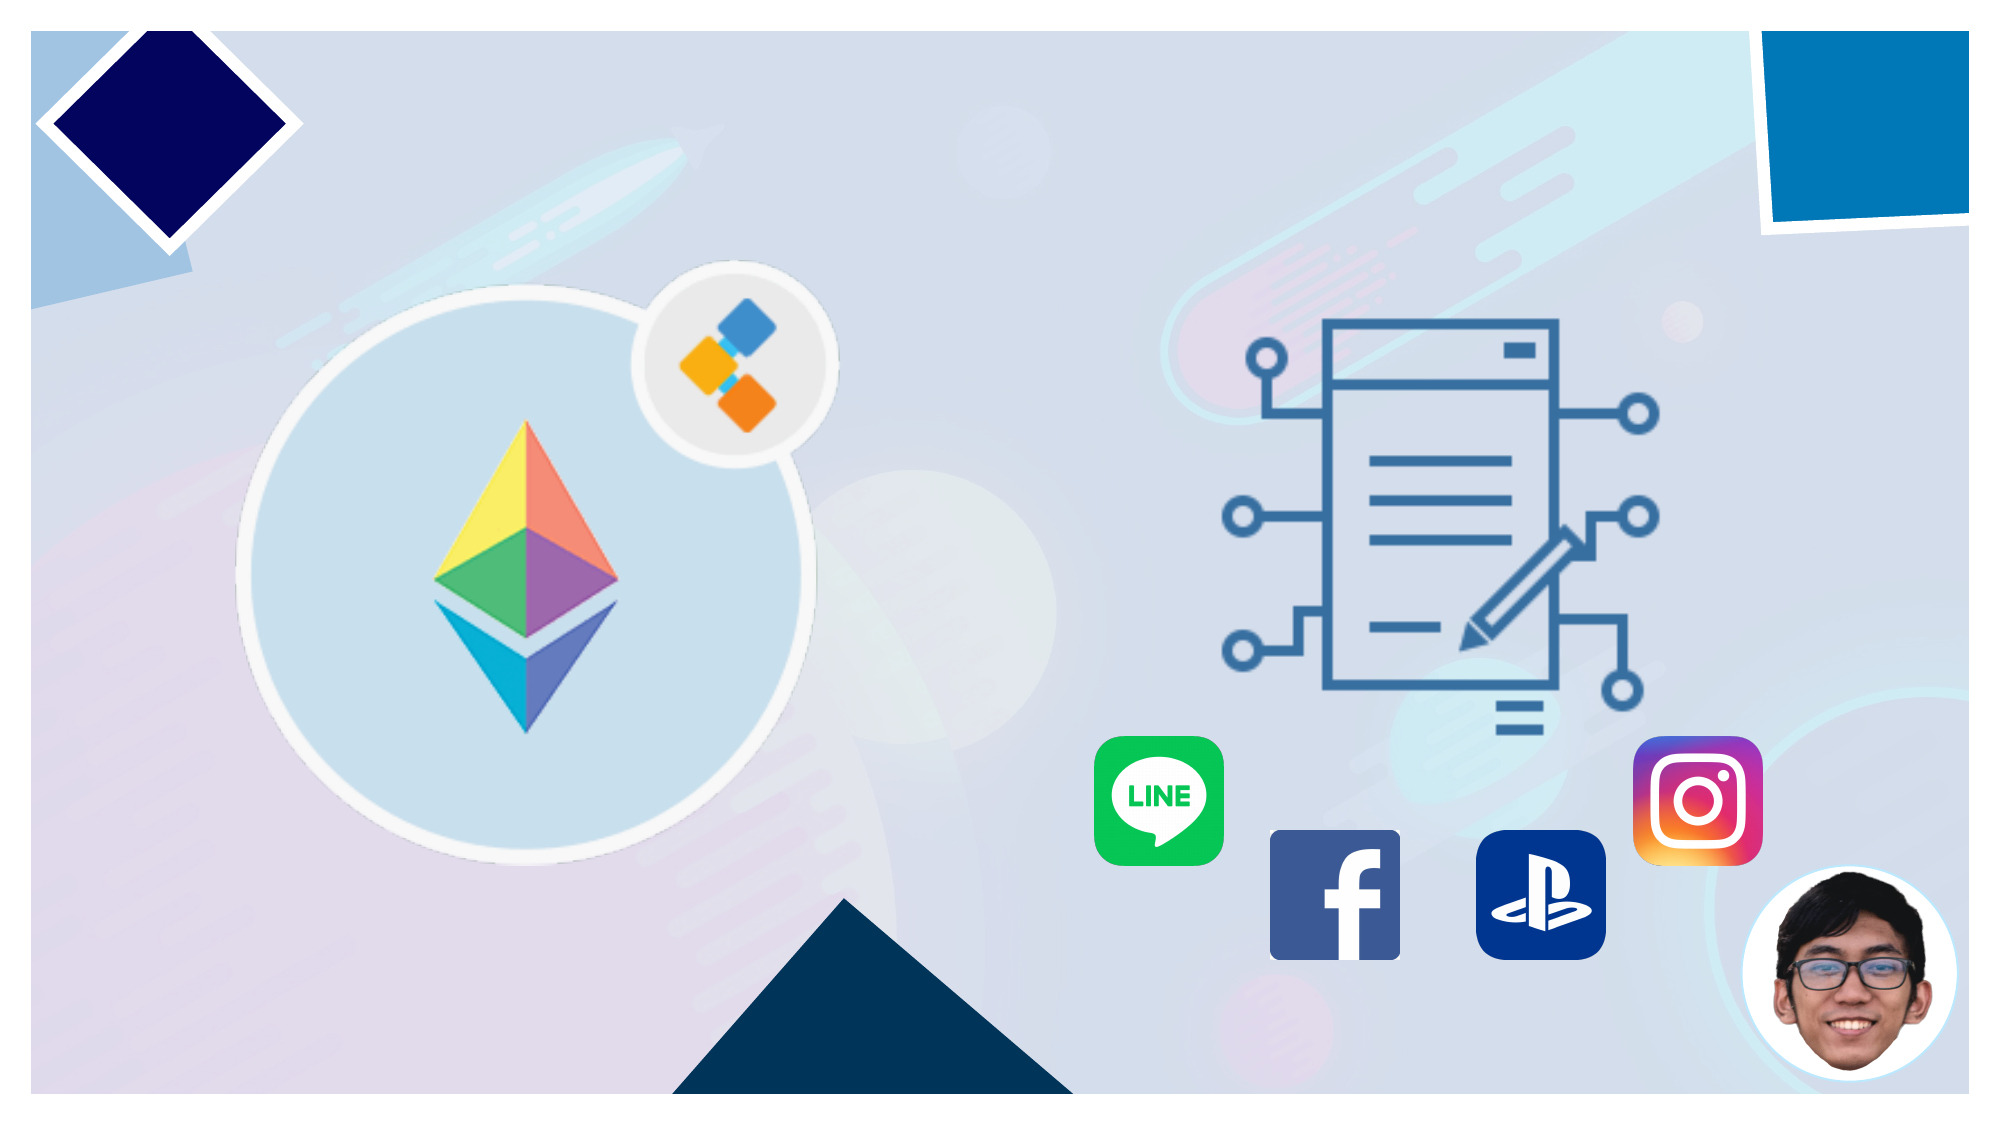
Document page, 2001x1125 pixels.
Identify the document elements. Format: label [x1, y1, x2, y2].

text_box [1094, 736, 1763, 960]
picture [0, 0, 2000, 1125]
